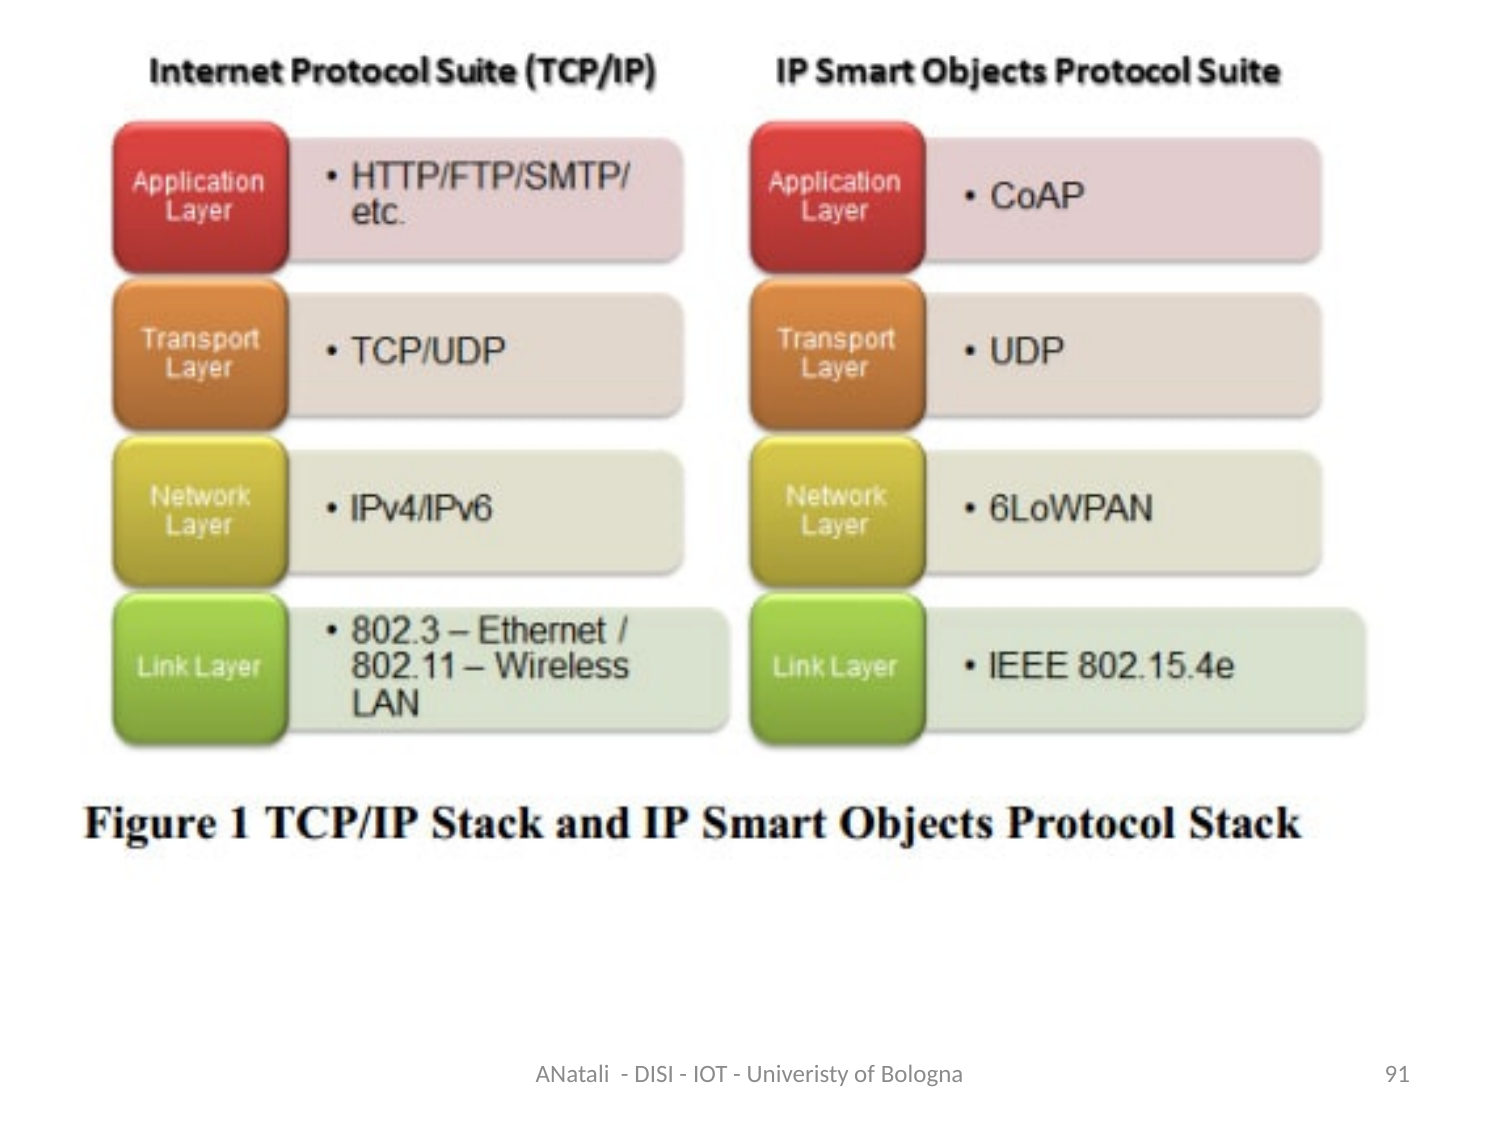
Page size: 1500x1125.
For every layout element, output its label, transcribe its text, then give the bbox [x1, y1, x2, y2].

slide_number 91 [1074, 1042, 1425, 1103]
footer ANatali - DISI - IOT - Univeristy of Bologna [512, 1042, 988, 1103]
picture [38, 0, 1462, 894]
